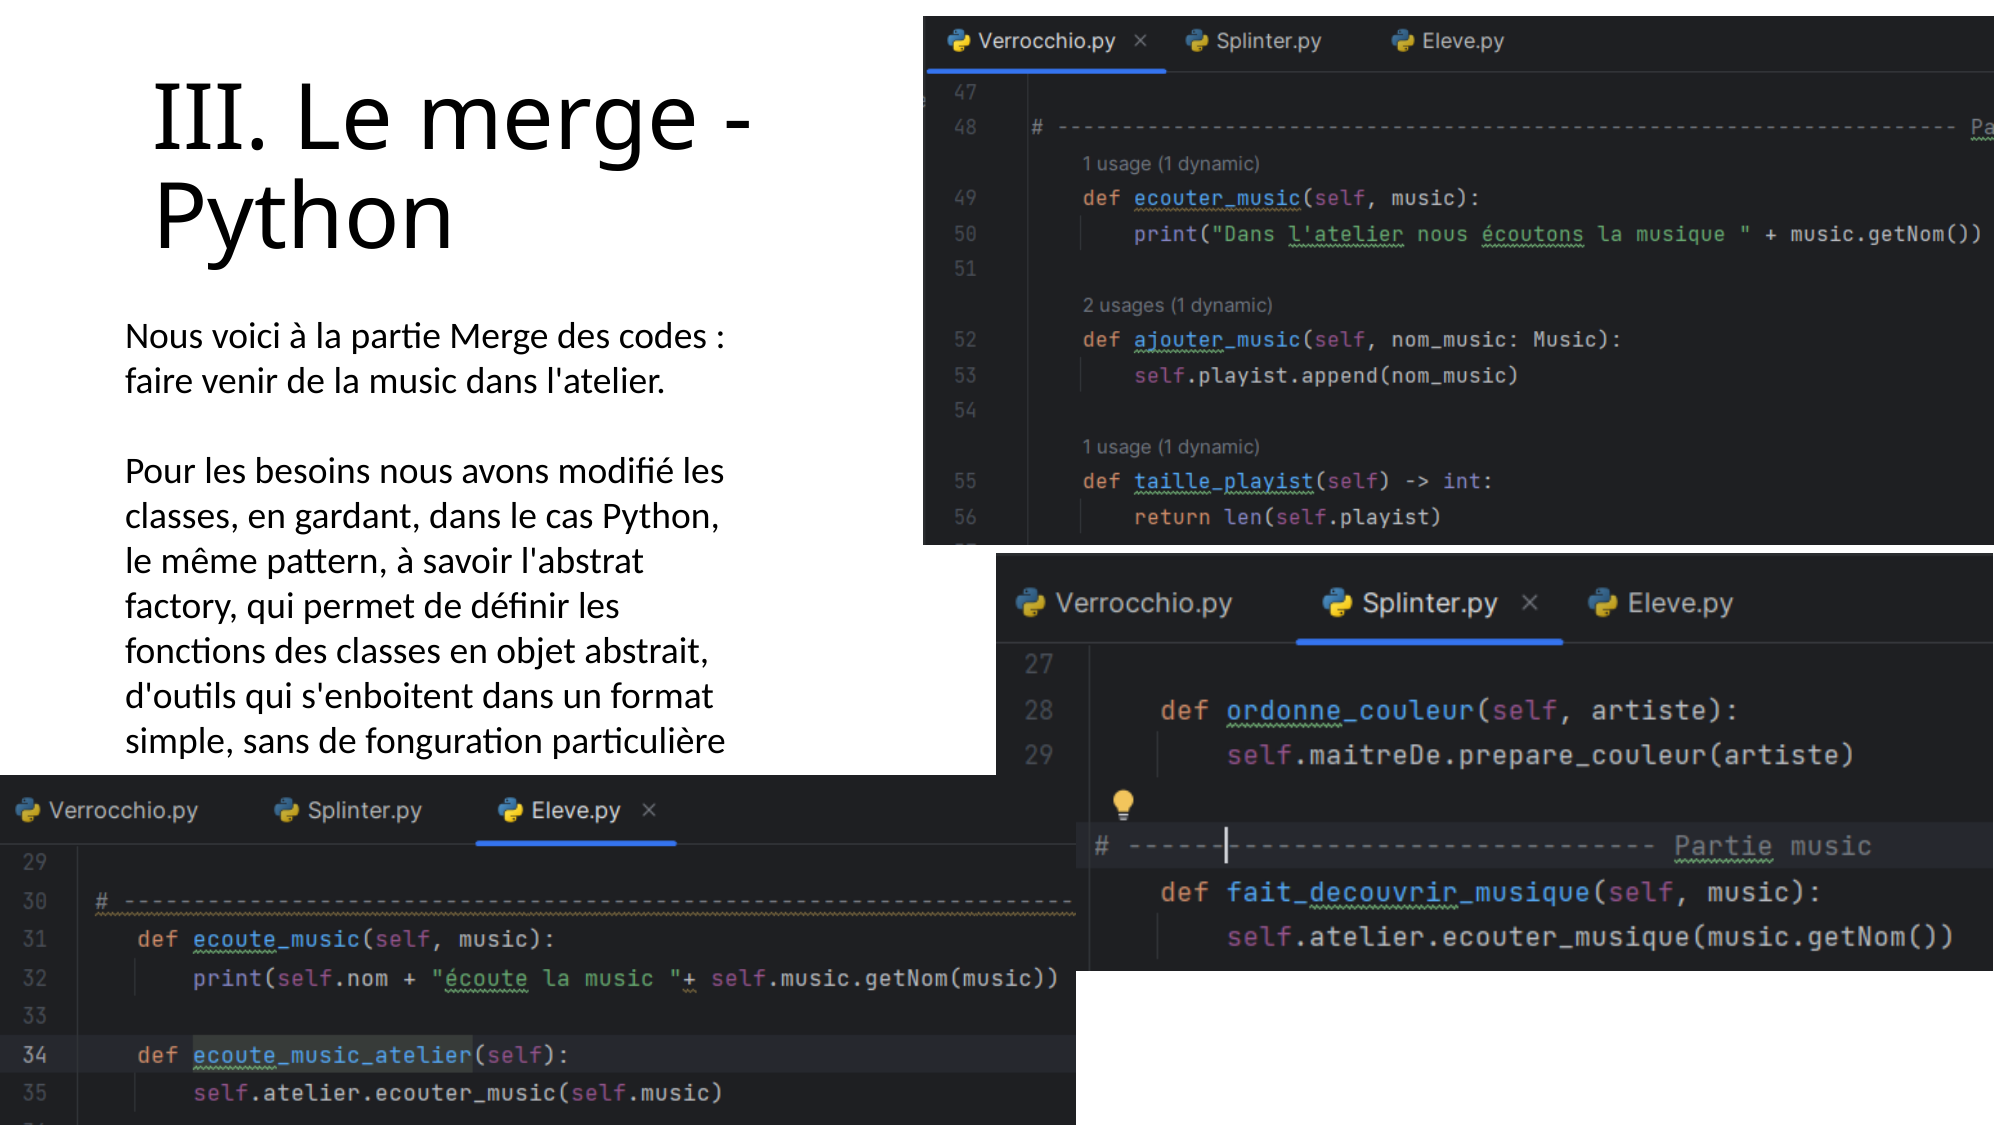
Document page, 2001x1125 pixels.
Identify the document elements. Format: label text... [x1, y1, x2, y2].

picture [0, 553, 1993, 1125]
title III. Le merge - Python [137, 59, 822, 280]
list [923, 16, 1994, 545]
text_box Nous voici à la partie Merge des codes : faire venir de la music dans l'atelier. Pour les besoins nous avons modifié les classes, en gardant, dans le cas Python, le même pattern, à savoir l'abstrat factory, qui permet de définir les fonctions des classes en objet abstrait, d'outils qui s'enboitent dans un format simple, sans de fonguration particulière [109, 303, 771, 769]
